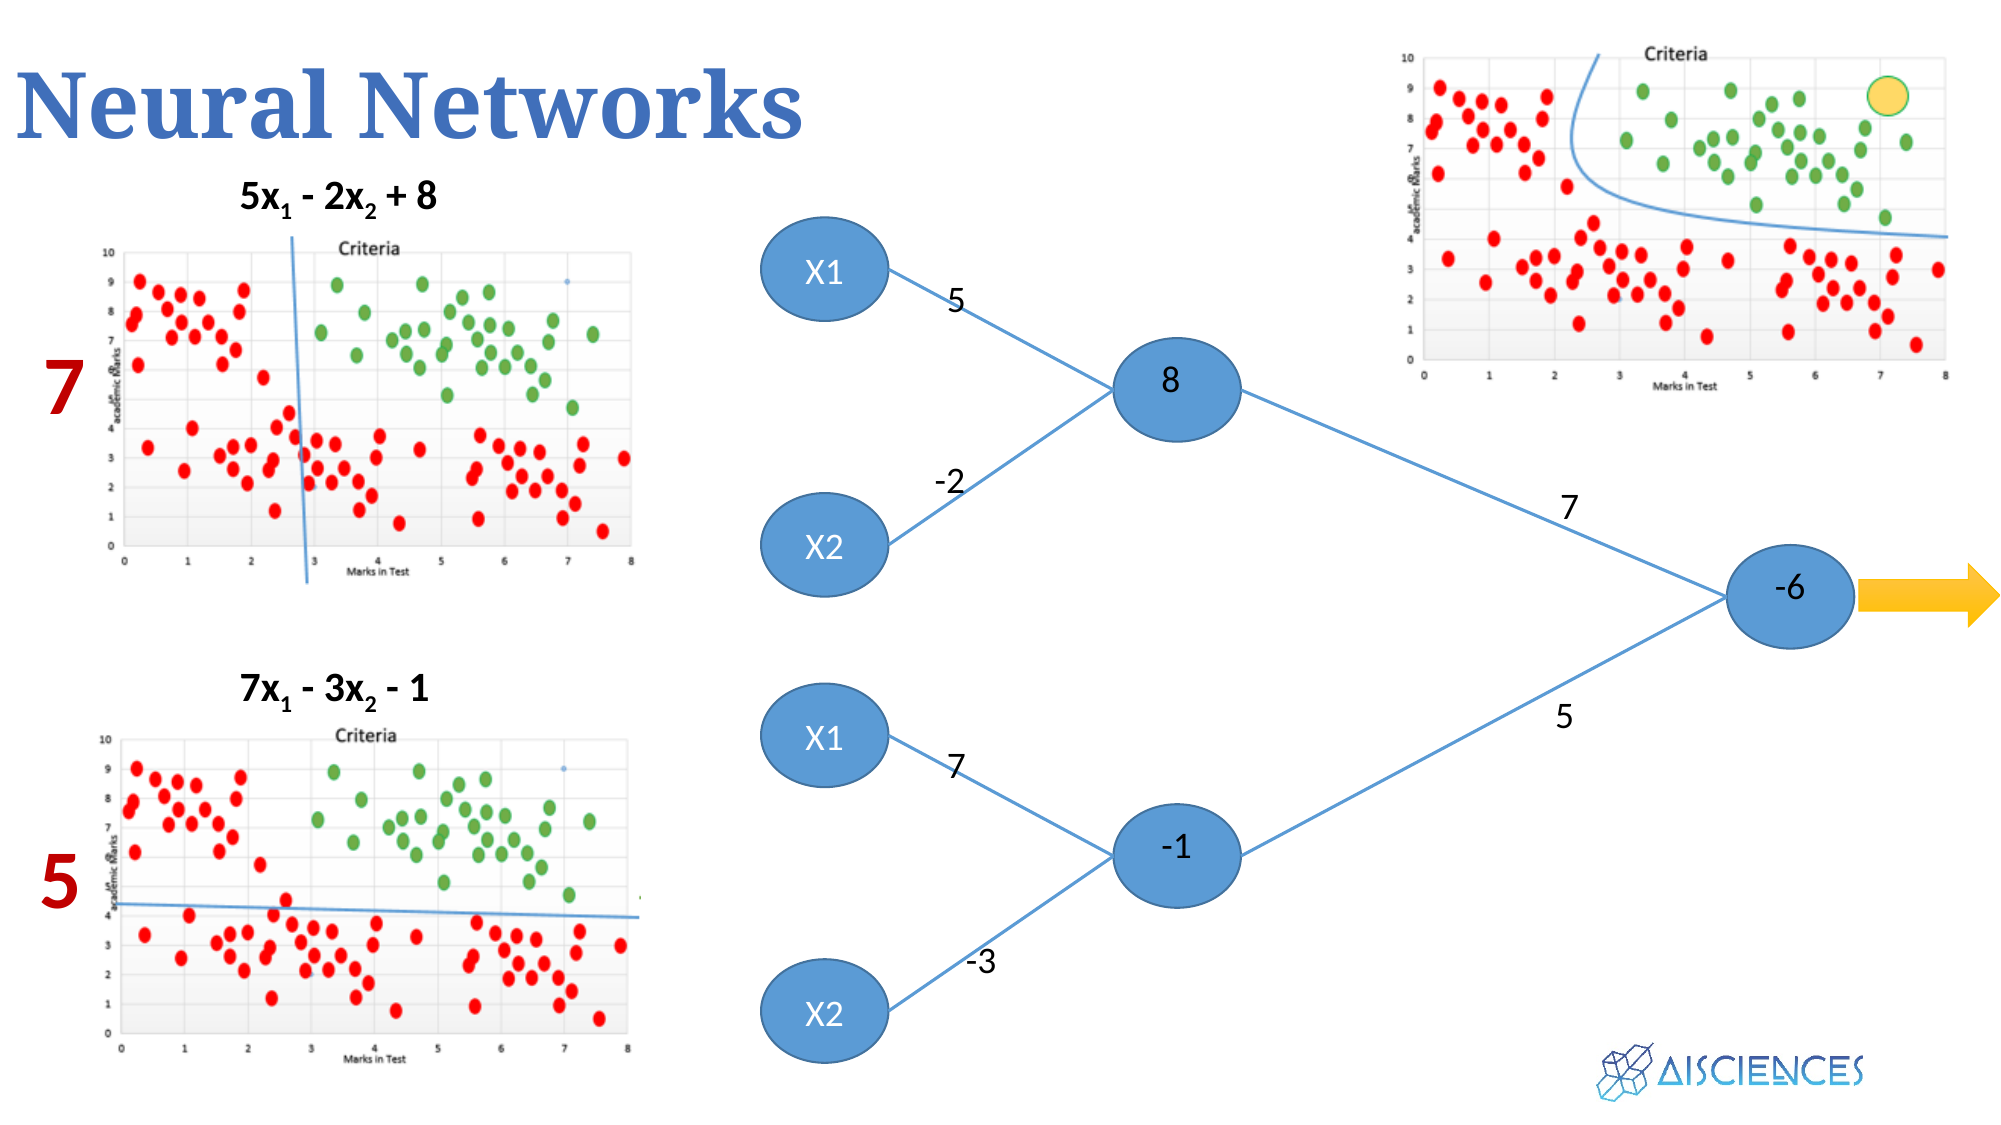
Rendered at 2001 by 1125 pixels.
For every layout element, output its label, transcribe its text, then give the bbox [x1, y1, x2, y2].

text_box -6 [1760, 554, 1822, 615]
text_box [1114, 337, 1242, 443]
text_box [888, 735, 1114, 855]
text_box 5 [25, 817, 87, 933]
text_box 7x1 - 3x2 - 1 [224, 652, 478, 722]
text_box [1727, 543, 1856, 650]
text_box X1 [760, 682, 890, 789]
title Neural Networks [0, 0, 1725, 218]
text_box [888, 855, 1114, 1011]
text_box X1 [760, 216, 890, 322]
text_box [1114, 803, 1242, 909]
text_box 5x1 - 2x2 + 8 [224, 160, 478, 232]
picture [1596, 1042, 1863, 1102]
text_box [888, 389, 1114, 545]
text_box 8 [1146, 347, 1208, 408]
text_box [888, 269, 1114, 389]
picture [87, 722, 641, 1074]
text_box X2 [760, 958, 890, 1064]
picture [1395, 40, 1965, 400]
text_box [1240, 596, 1727, 857]
text_box [1858, 562, 2000, 629]
text_box 7 [29, 324, 87, 439]
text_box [1240, 389, 1727, 596]
text_box X2 [760, 492, 890, 598]
text_box -1 [1146, 814, 1208, 874]
picture [87, 232, 643, 585]
